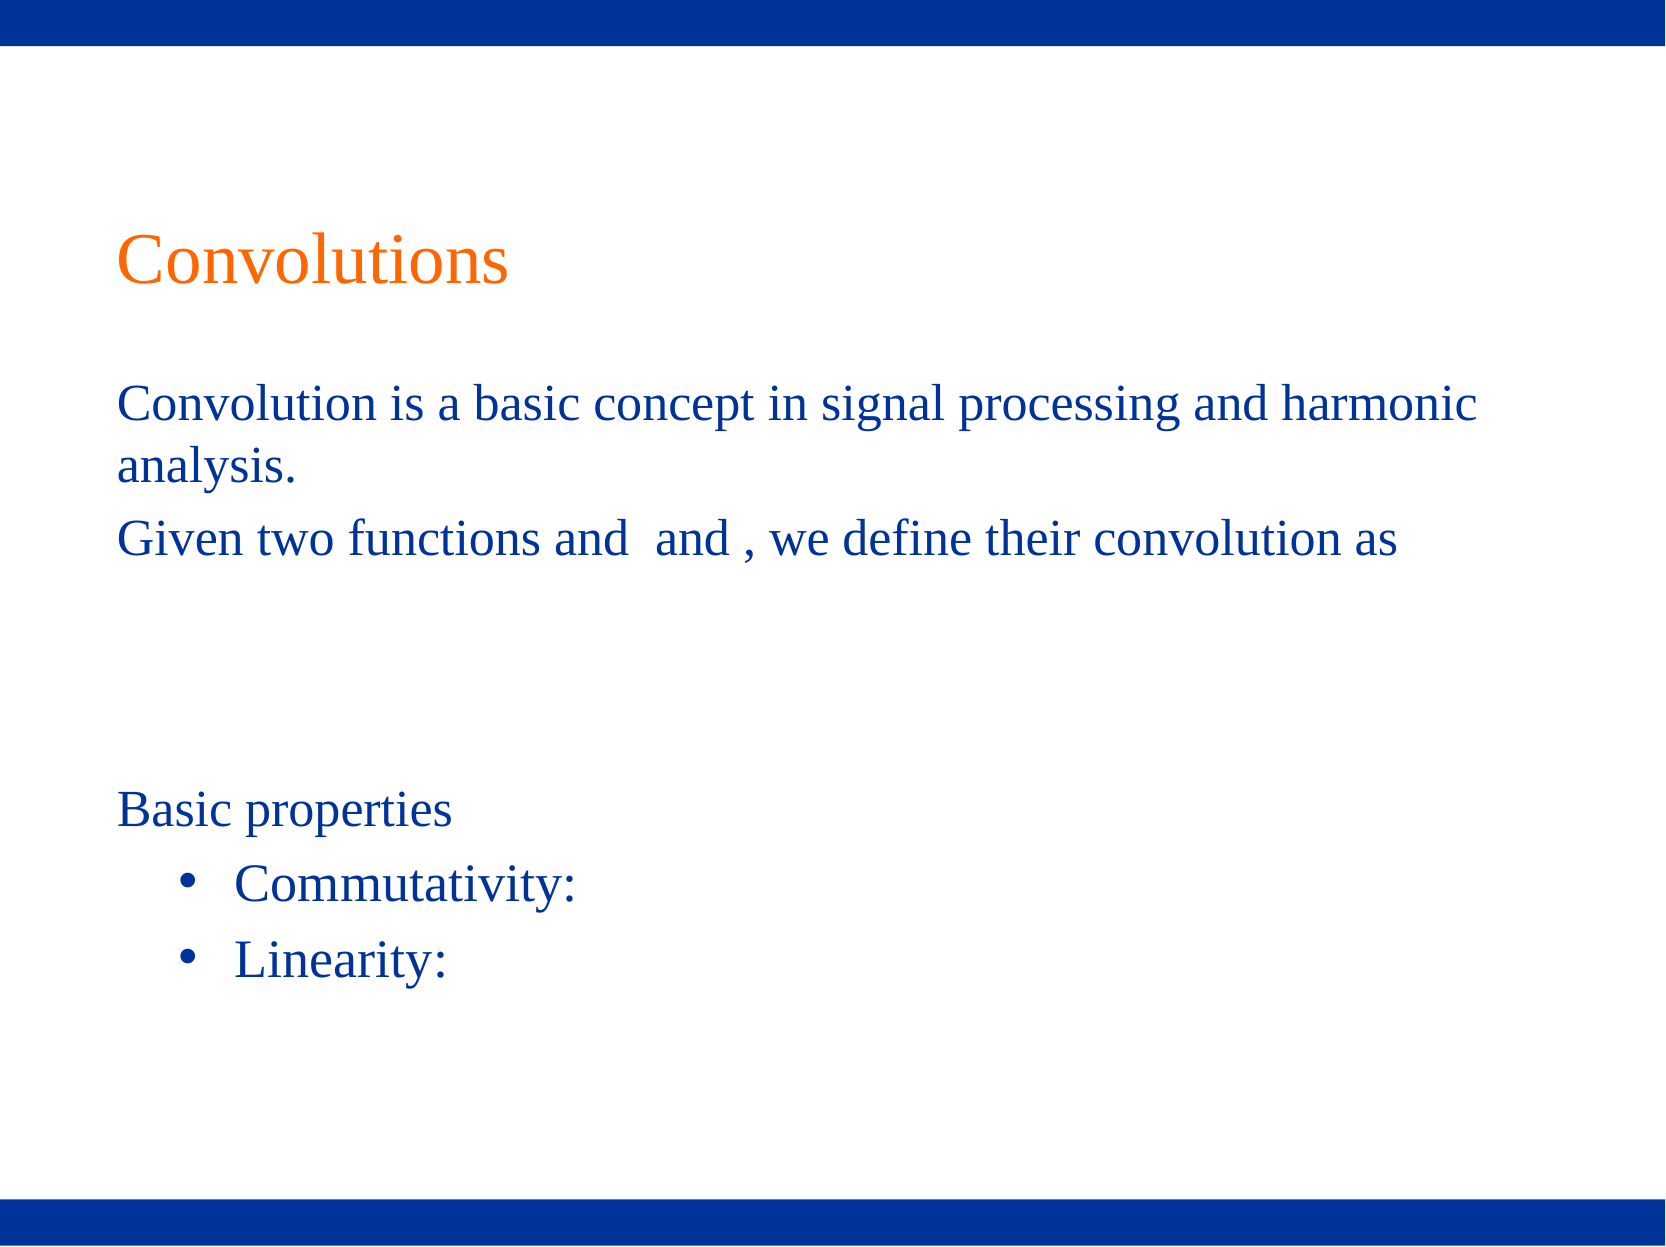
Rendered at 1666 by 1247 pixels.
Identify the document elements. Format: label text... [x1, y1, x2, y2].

footer [575, 1151, 1103, 1235]
title Convolutions [100, 150, 1288, 358]
